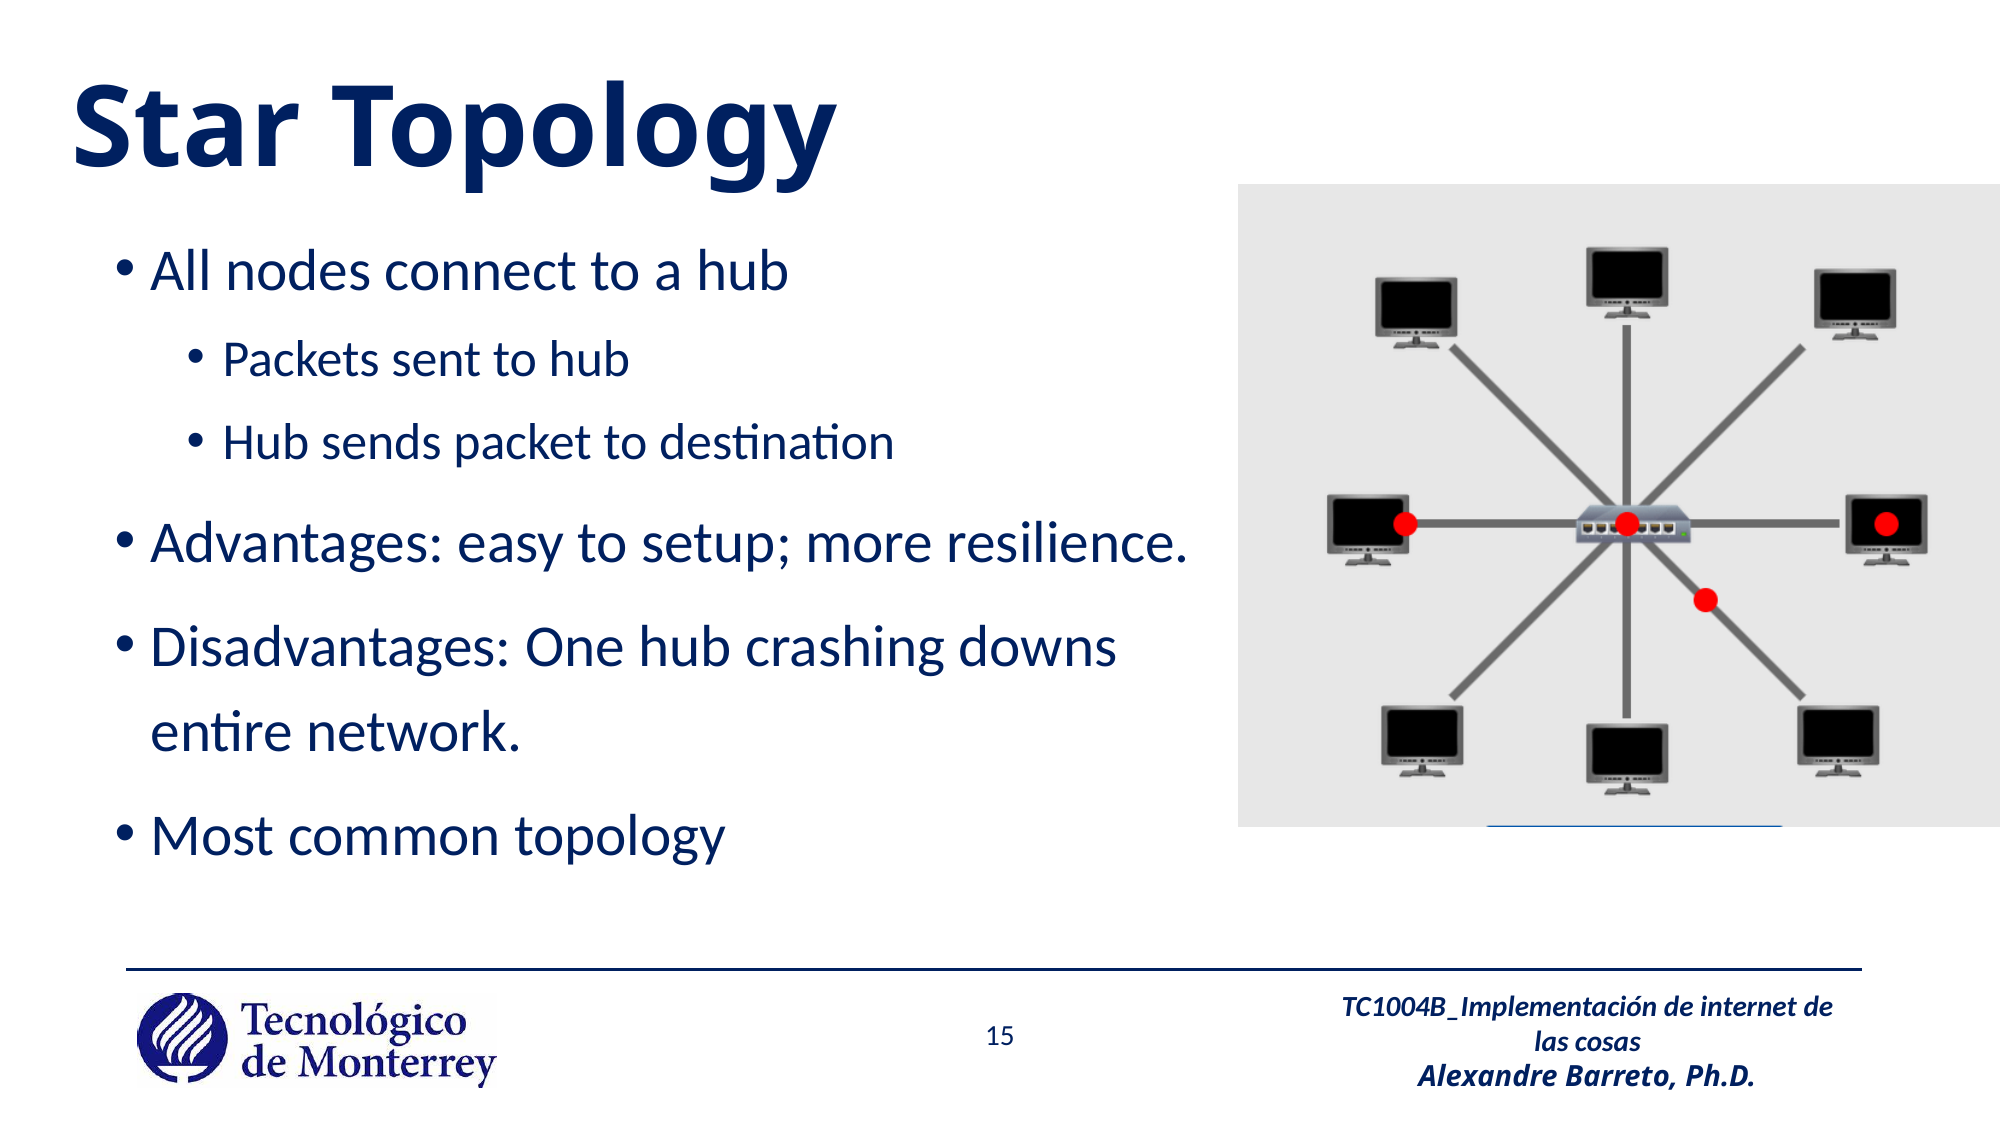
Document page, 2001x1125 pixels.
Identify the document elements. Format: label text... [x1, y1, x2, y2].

picture [137, 993, 497, 1088]
picture [1238, 184, 2000, 827]
title Star Topology [56, 31, 1782, 230]
list All nodes connect to a hub Packets sent to hub Hub sends packet to destination Advantages: easy to setup; more resilience. Disadvantages: One hub crashing downs entire network. Most common topology [99, 209, 1231, 889]
